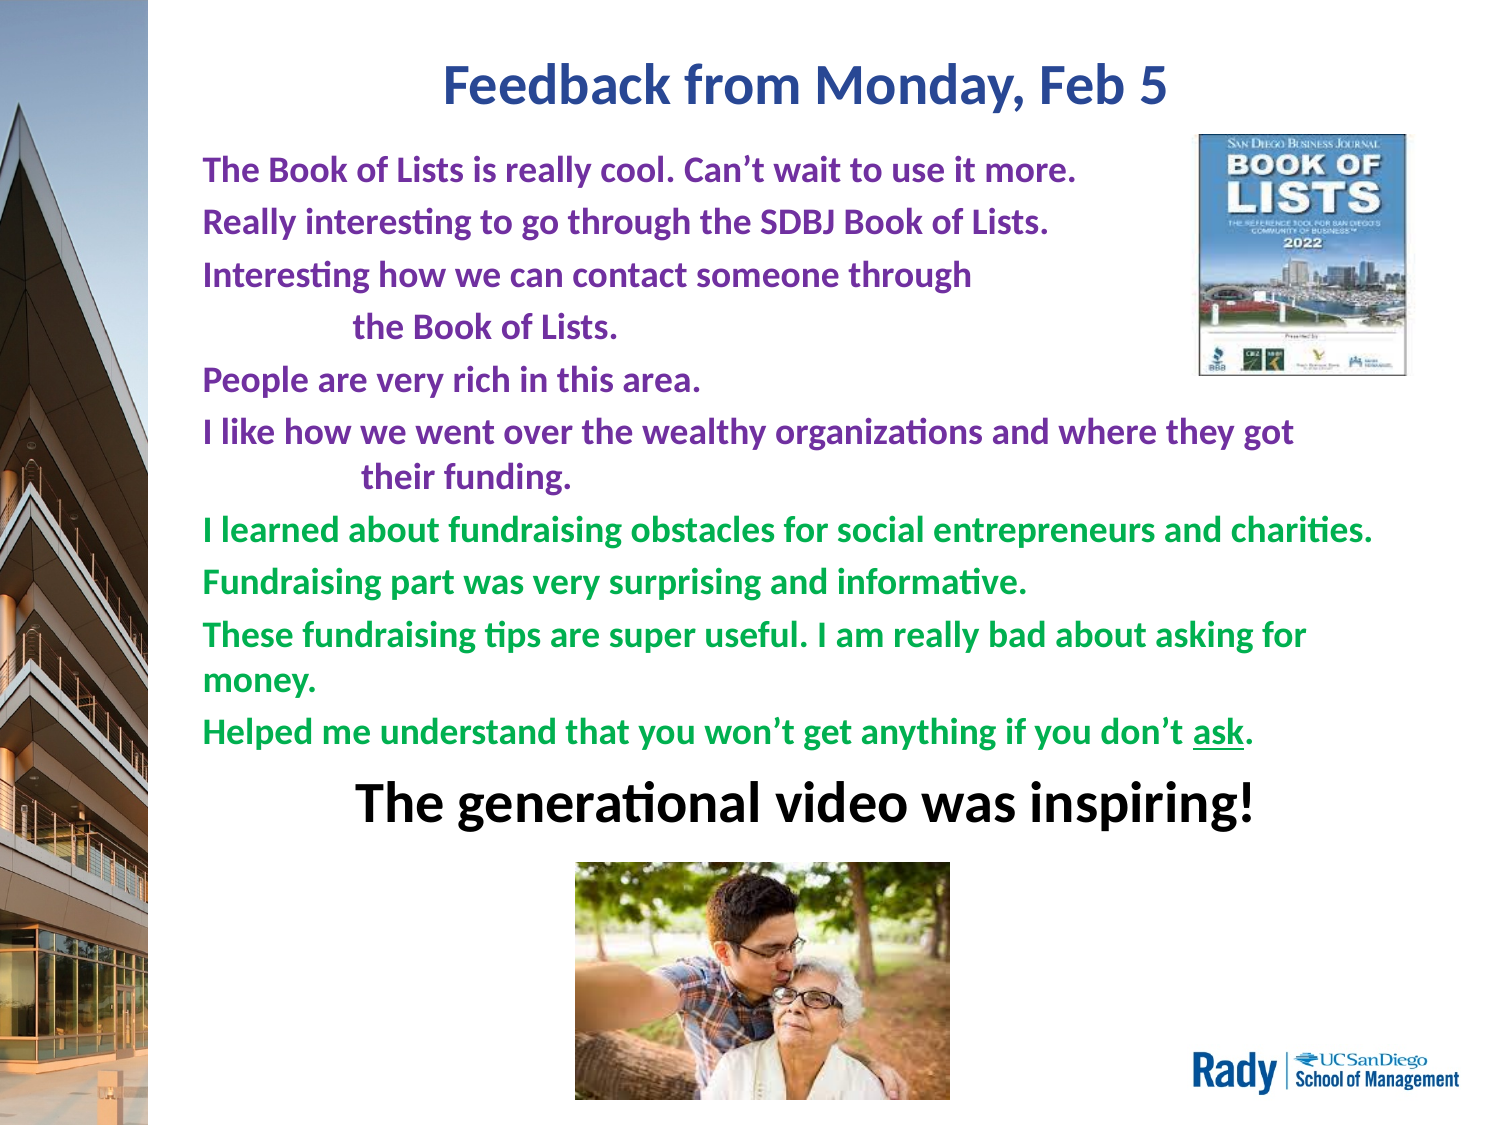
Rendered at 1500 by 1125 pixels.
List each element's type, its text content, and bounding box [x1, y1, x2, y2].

list The Book of Lists is really cool. Can’t wait to use it more. Really interesting to go through the SDBJ Book of Lists. Interesting how we can contact someone through the Book of Lists. People are very rich in this area. I like how we went over the wealthy organizations and where they got their funding. I learned about fundraising obstacles for social entrepreneurs and charities. Fundraising part was very surprising and informative. These fundraising tips are super useful. I am really bad about asking for money. Helped me understand that you won’t get anything if you don’t ask. The generational video was inspiring! [187, 137, 1426, 1006]
picture [1187, 1044, 1463, 1101]
title Feedback from Monday, Feb 5 [187, 0, 1426, 137]
picture [1124, 134, 1488, 376]
picture [574, 862, 951, 1101]
picture [0, 0, 148, 1125]
